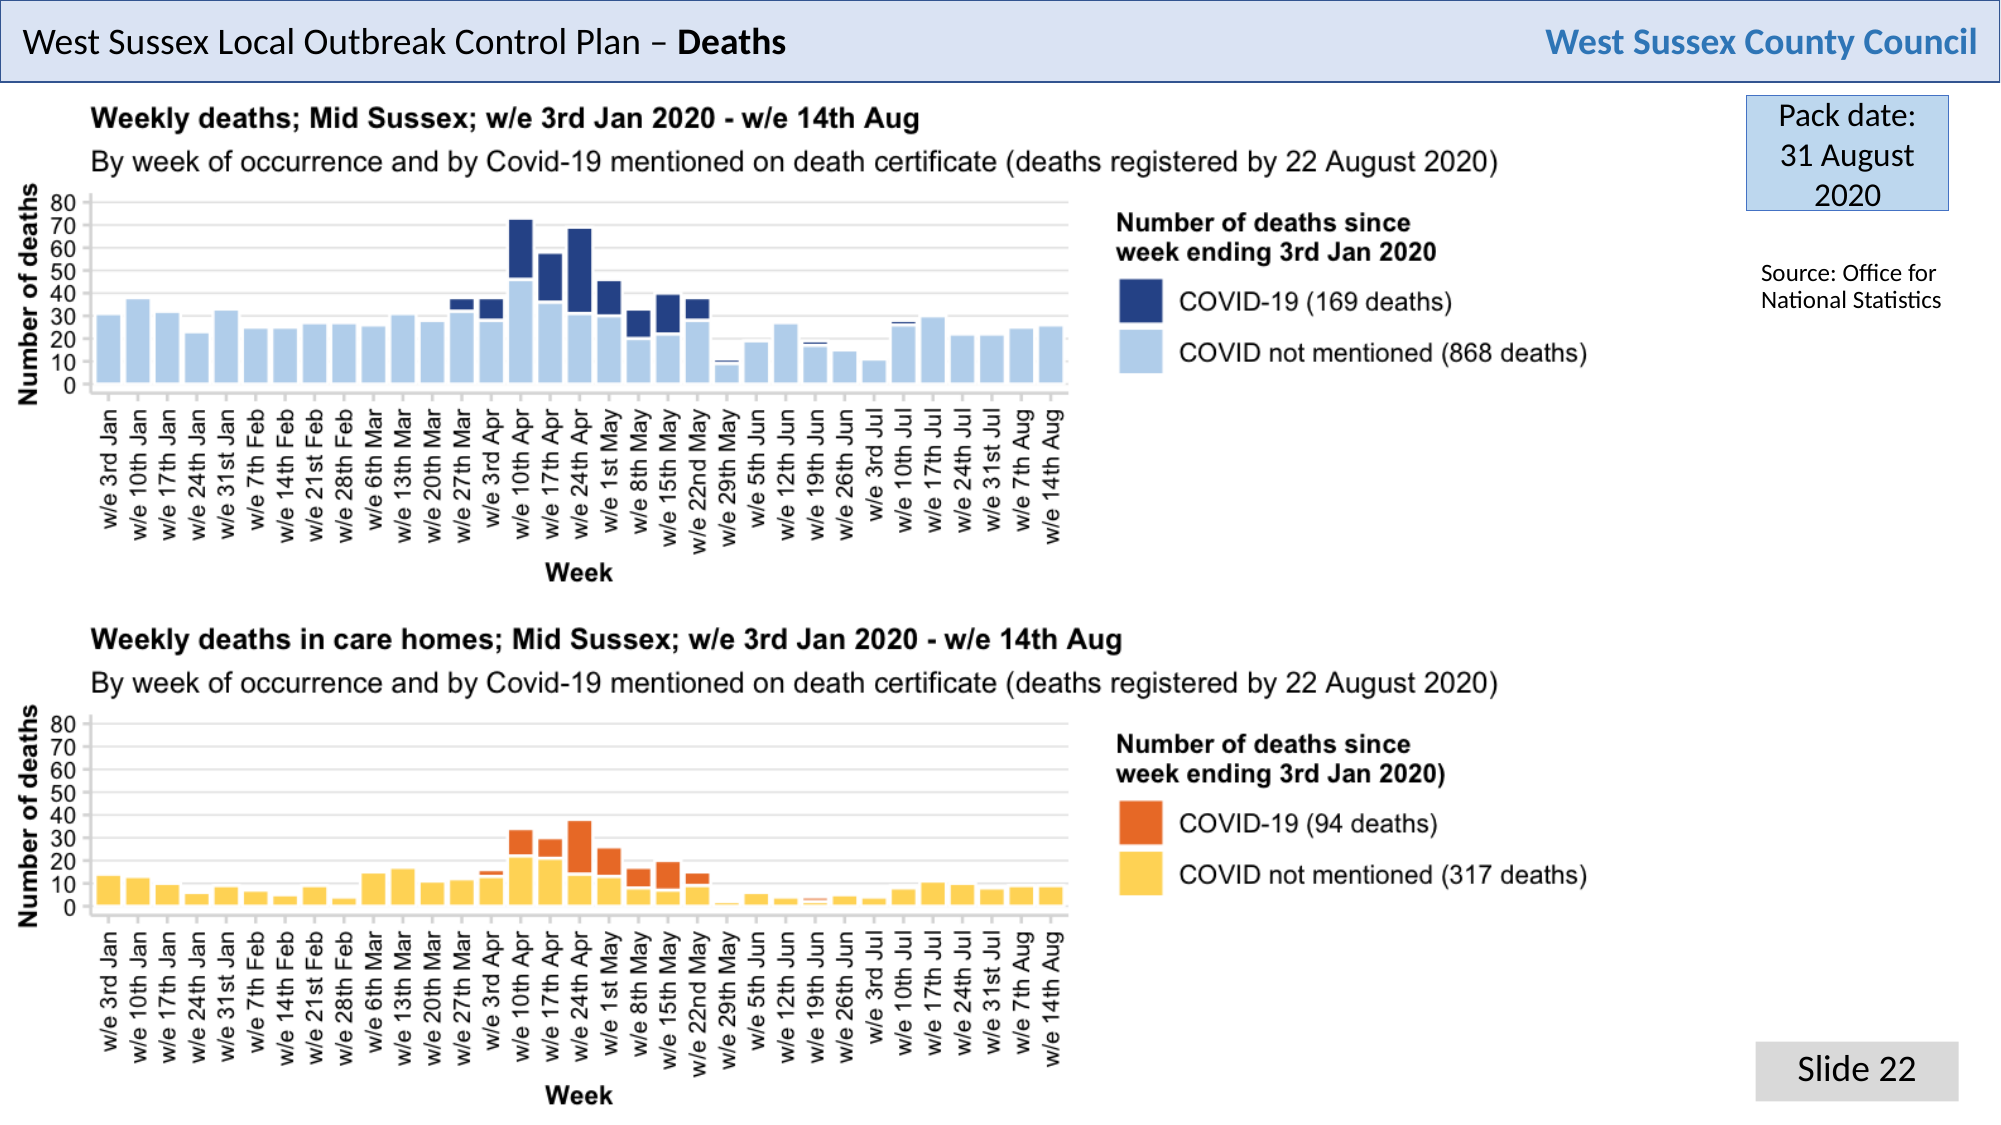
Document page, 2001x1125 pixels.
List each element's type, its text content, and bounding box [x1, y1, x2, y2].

list Source: Office for National Statistics [1746, 252, 1959, 290]
list Slide 22 [1755, 1041, 1959, 1102]
picture [3, 612, 1619, 1125]
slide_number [1746, 95, 1949, 211]
picture [3, 91, 1619, 602]
